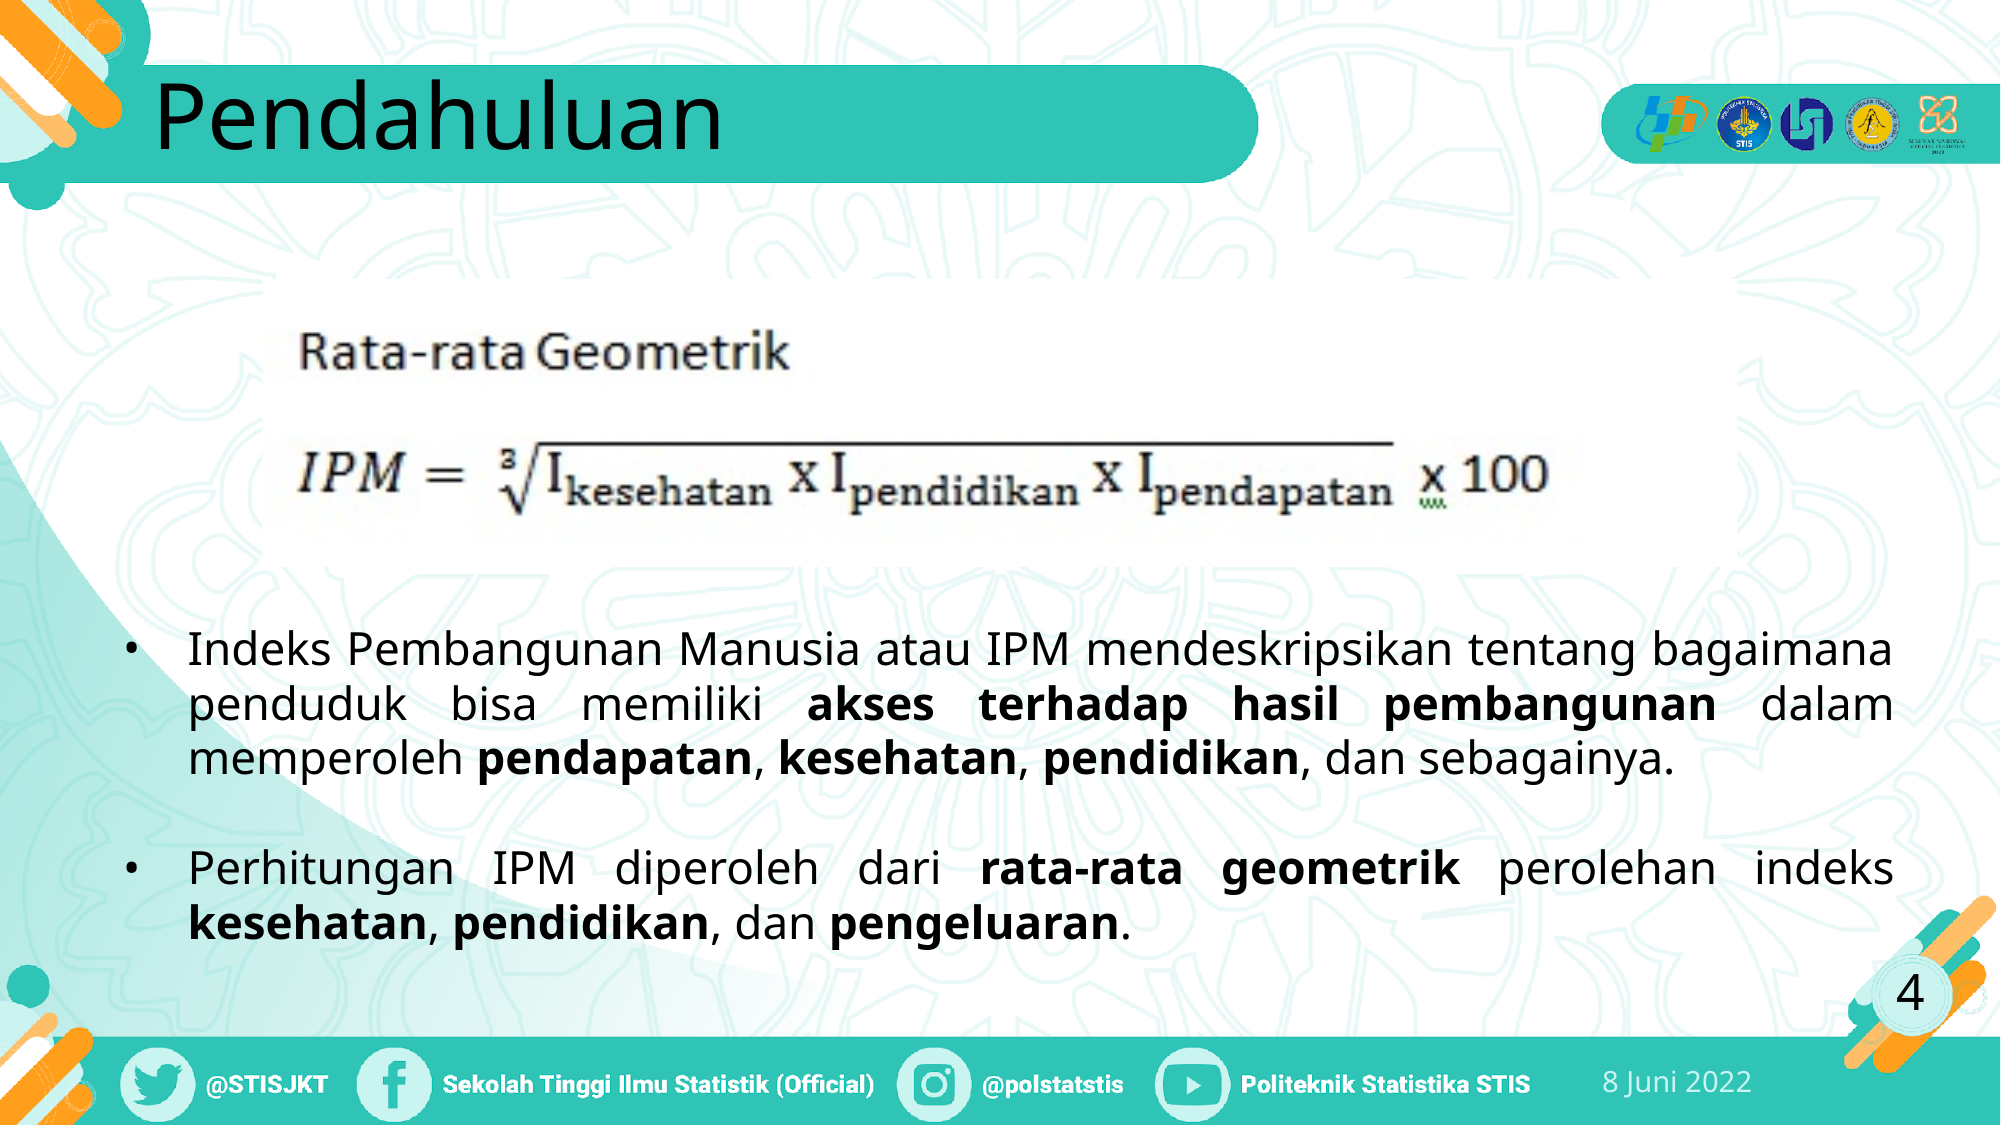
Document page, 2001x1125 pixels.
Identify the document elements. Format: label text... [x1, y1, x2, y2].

slide_number ‹#› [1802, 956, 1940, 1034]
picture [0, 0, 2001, 1125]
title Pendahuluan [137, 11, 1863, 230]
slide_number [1586, 1050, 1910, 1111]
list Indeks Pembangunan Manusia atau IPM mendeskripsikan tentang bagaimana penduduk bisa memiliki akses terhadap hasil pembangunan dalam memperoleh pendapatan, kesehatan, pendidikan, dan sebagainya. Perhitungan IPM diperoleh dari rata-rata geometrik perolehan indeks kesehatan, pendidikan, dan pengeluaran. [97, 611, 1910, 797]
